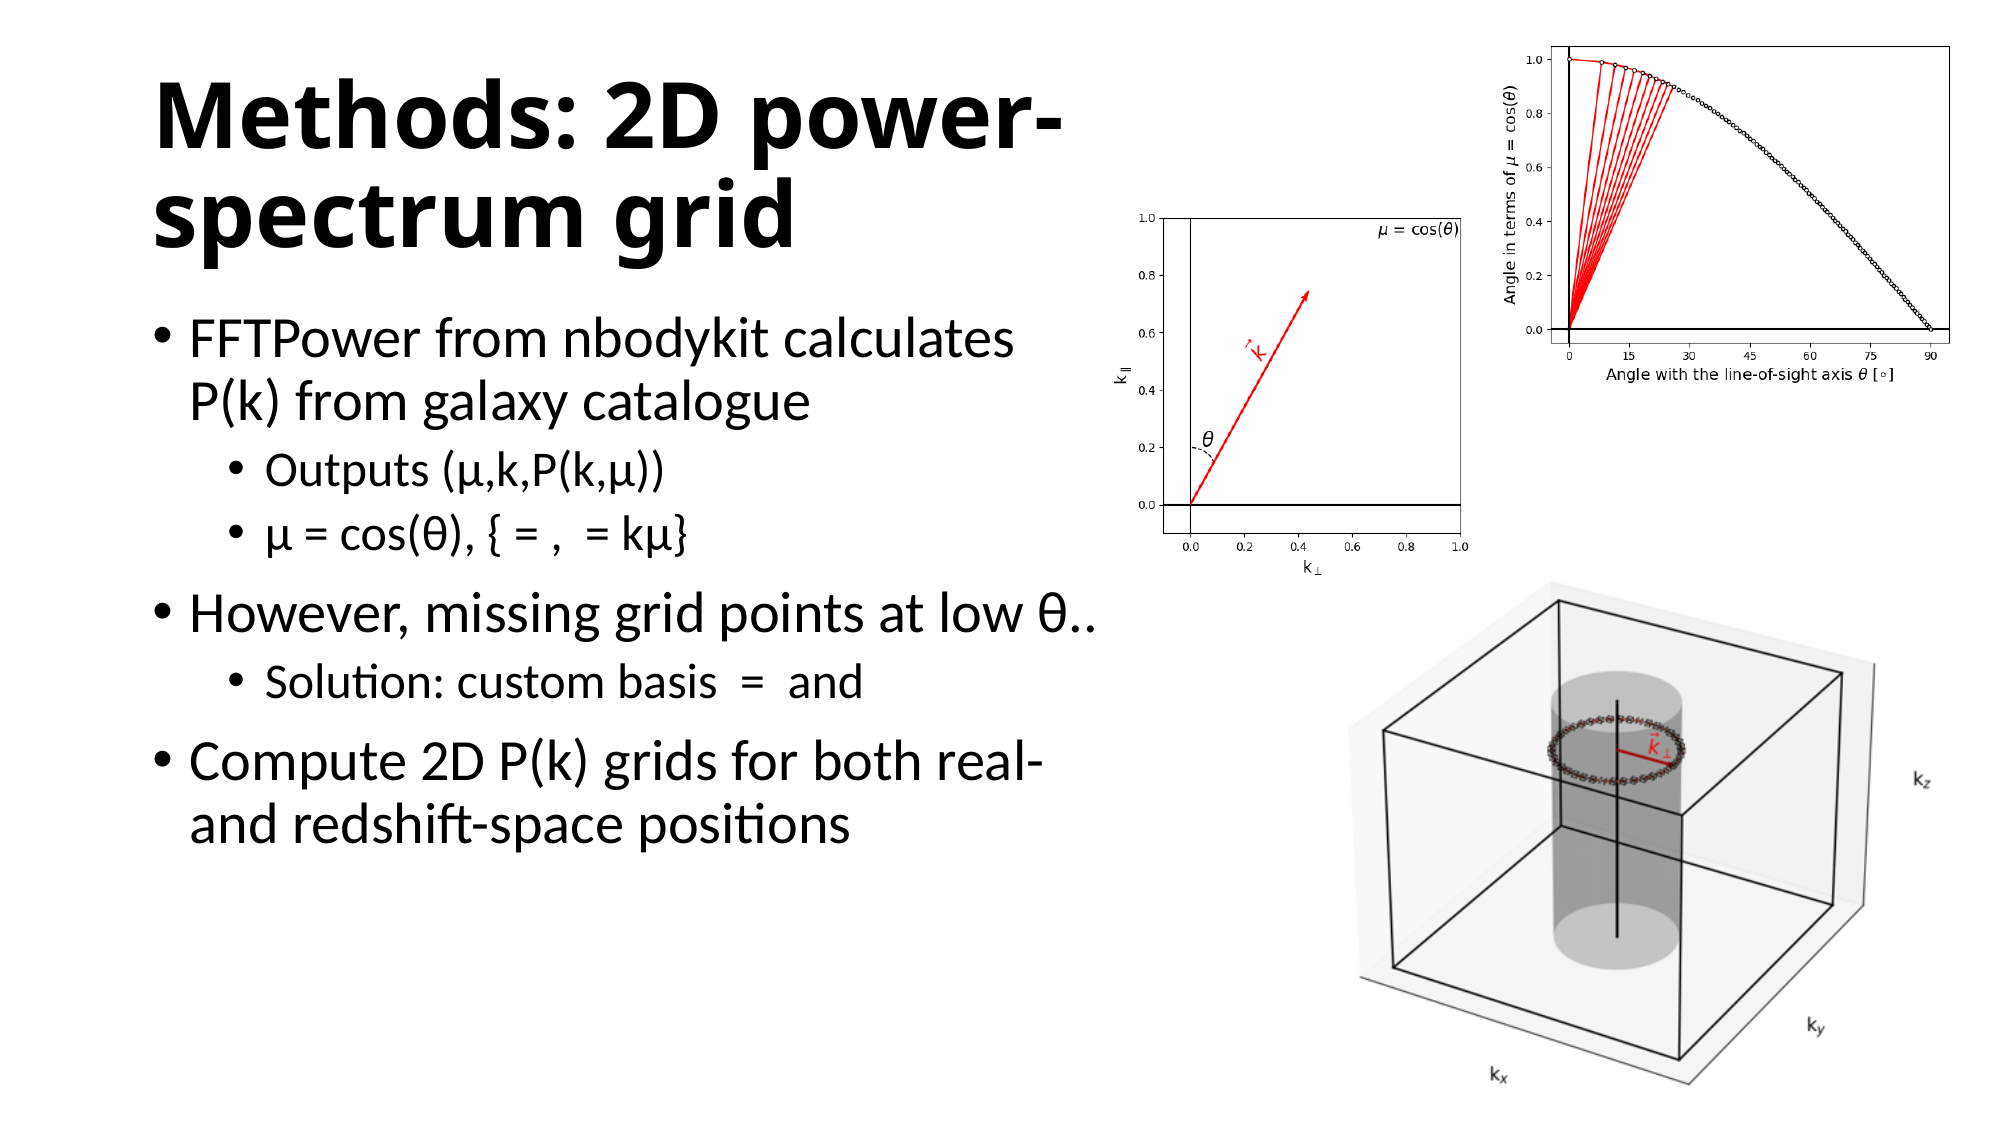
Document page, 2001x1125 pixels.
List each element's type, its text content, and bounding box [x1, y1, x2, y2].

picture [1048, 0, 2000, 1102]
title Methods: 2D power-spectrum grid [137, 59, 1430, 278]
